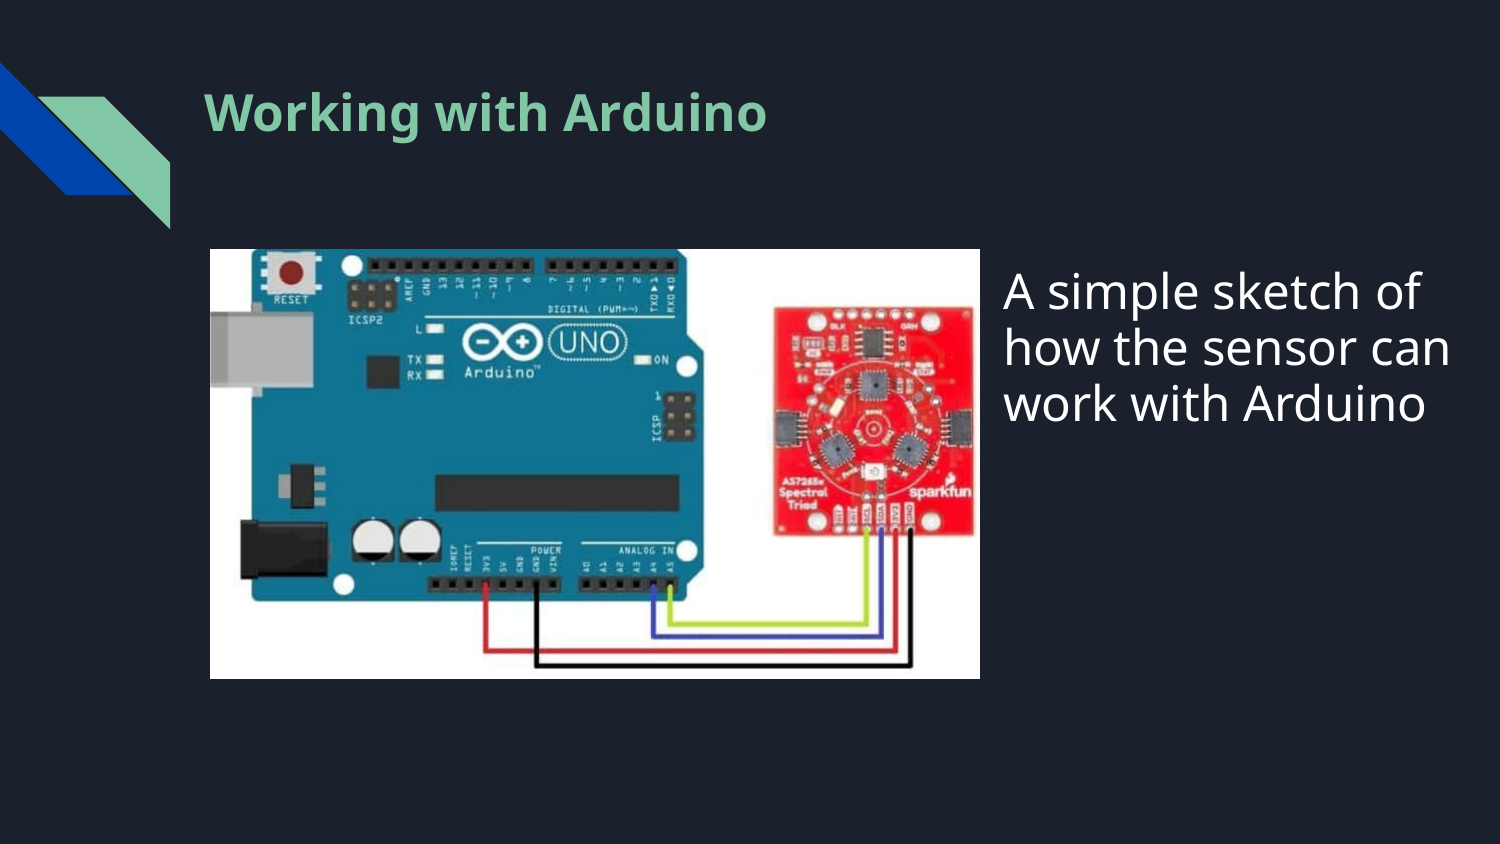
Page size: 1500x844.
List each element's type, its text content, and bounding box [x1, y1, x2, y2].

picture [210, 249, 980, 679]
title Working with Arduino [189, 65, 1105, 161]
list A simple sketch of how the sensor can work with Arduino [988, 249, 1500, 652]
